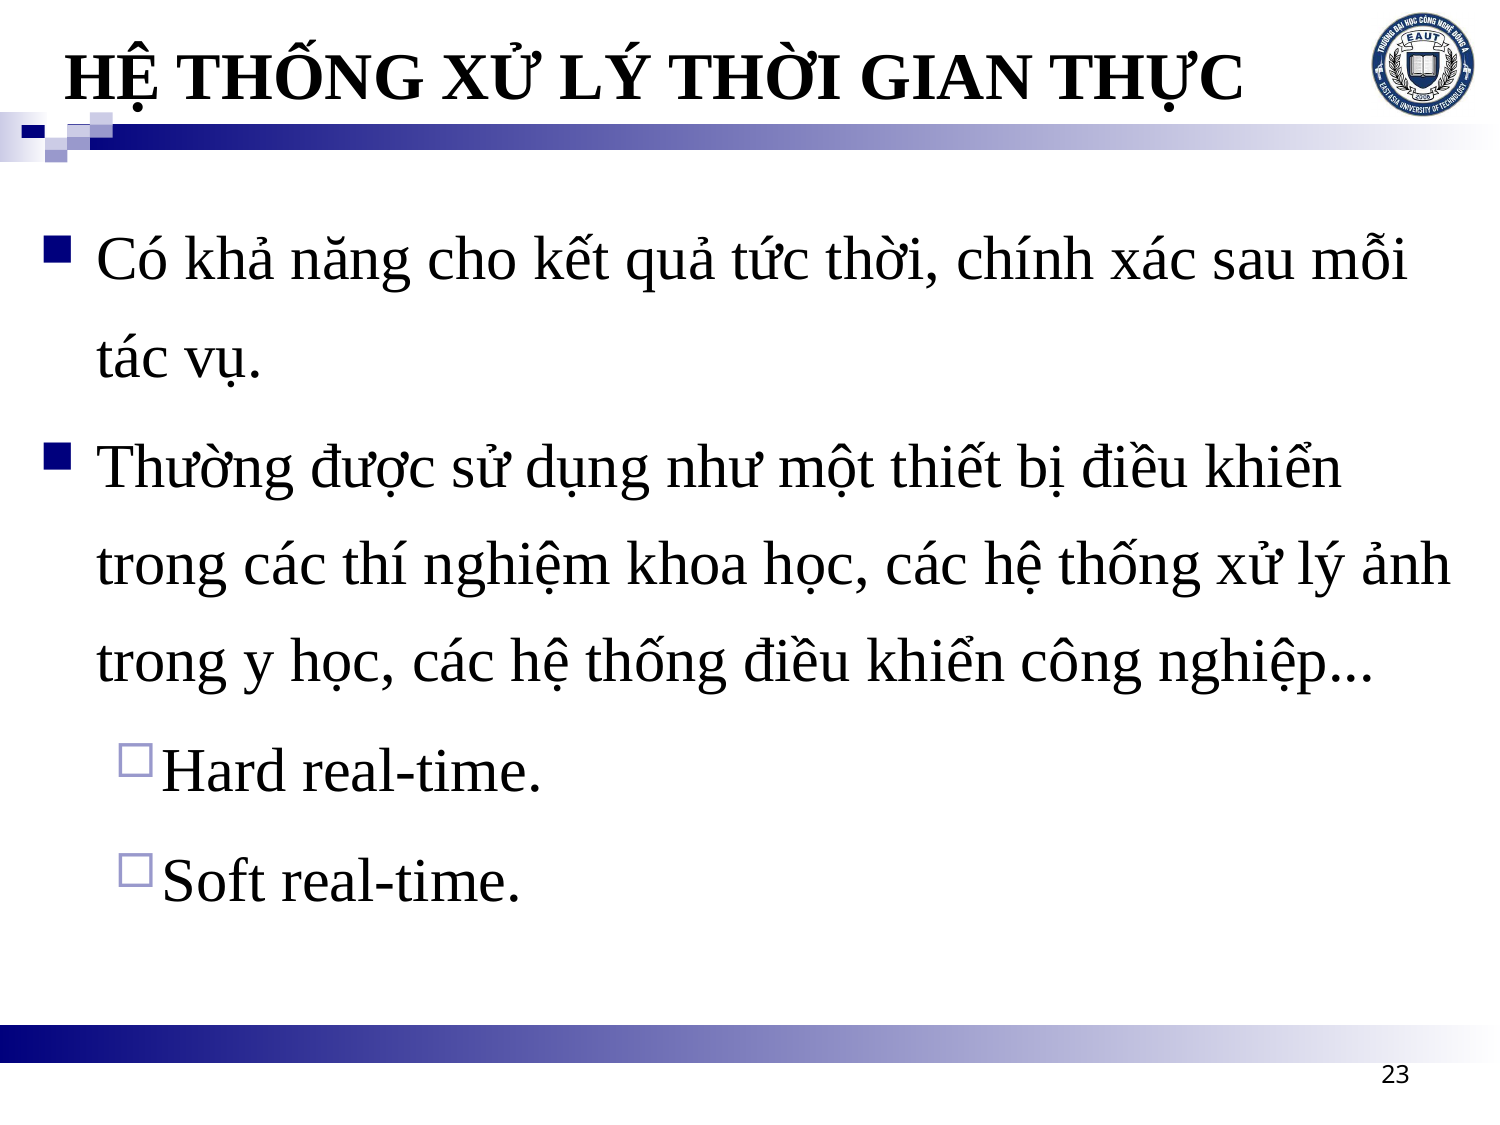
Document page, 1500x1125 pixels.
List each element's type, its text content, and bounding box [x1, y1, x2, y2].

slide_number 23 [1074, 1025, 1425, 1100]
title HỆ THỐNG XỬ LÝ THỜI GIAN THỰC [50, 24, 1300, 179]
list Có khả năng cho kết quả tức thời, chính xác sau mỗi tác vụ. Thường được sử dụng như một thiết bị điều khiển trong các thí nghiệm khoa học, các hệ thống xử lý ảnh trong y học, các hệ thống điều khiển công nghiệp... Hard real-time. Soft real-time. [24, 187, 1475, 980]
